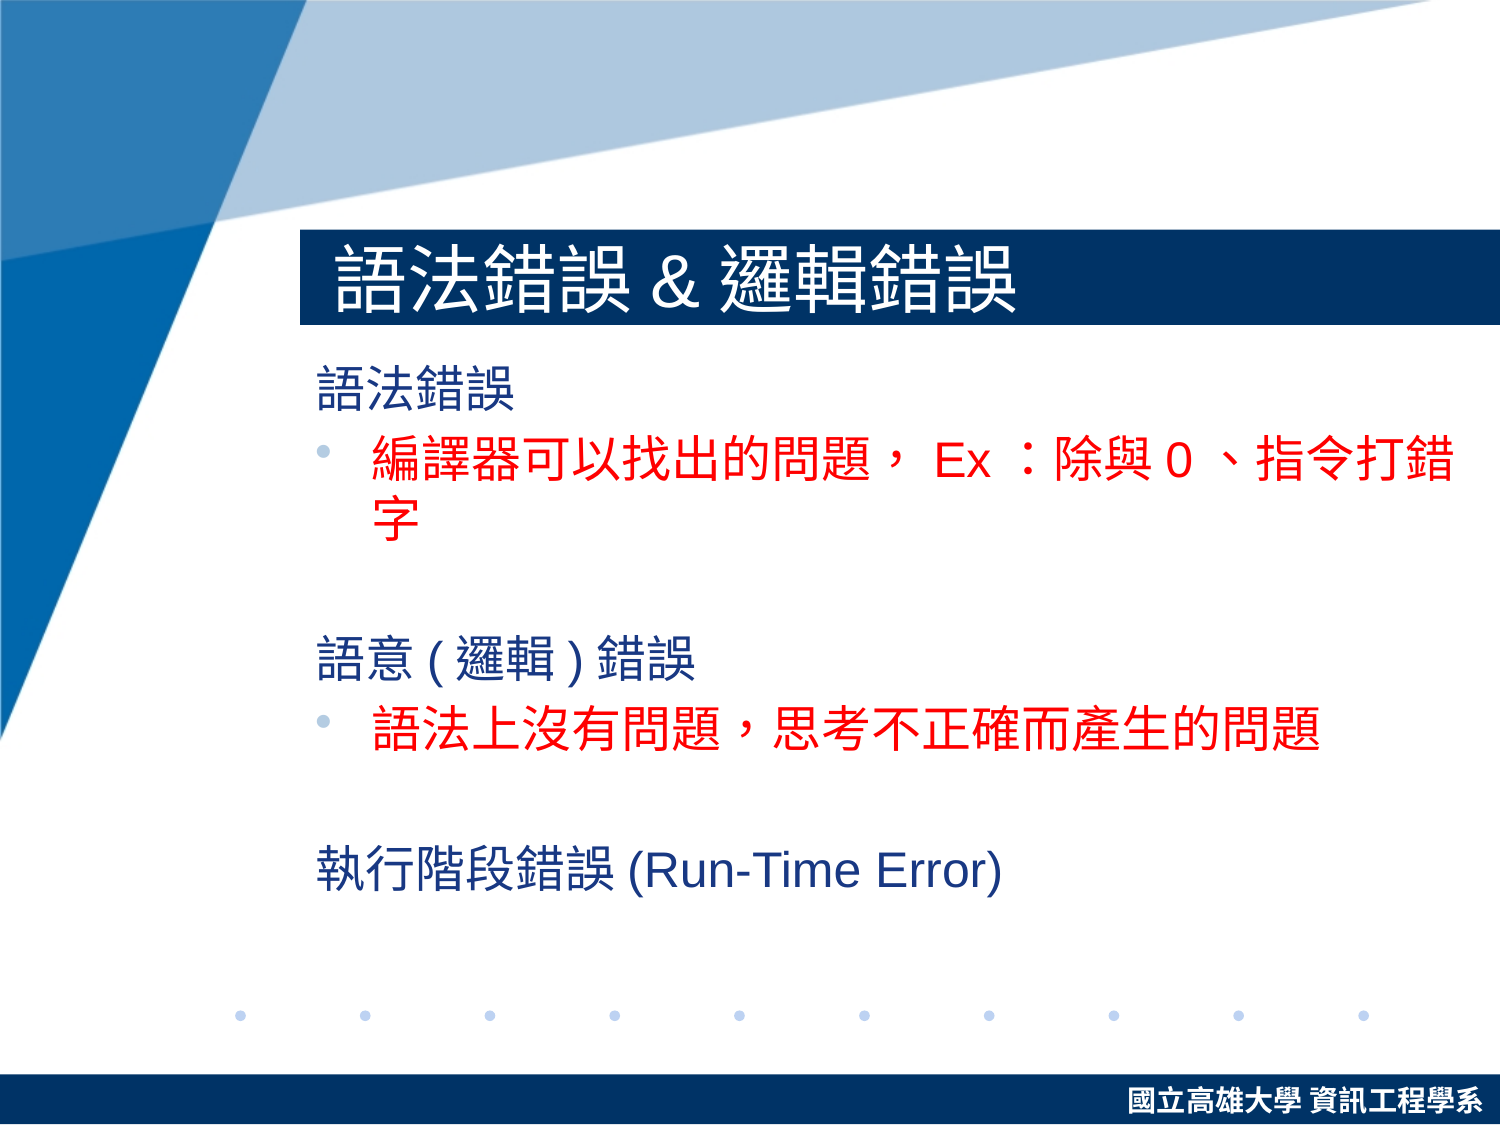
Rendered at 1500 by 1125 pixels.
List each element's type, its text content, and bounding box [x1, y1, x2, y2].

picture [0, 0, 1500, 842]
list 語法錯誤 編譯器可以找出的問題，Ex：除與0、指令打錯字 語意(邏輯)錯誤 語法上沒有問題，思考不正確而產生的問題 執行階段錯誤(Run-Time Error) [300, 350, 1475, 1013]
title 語法錯誤&邏輯錯誤 [300, 229, 1500, 325]
